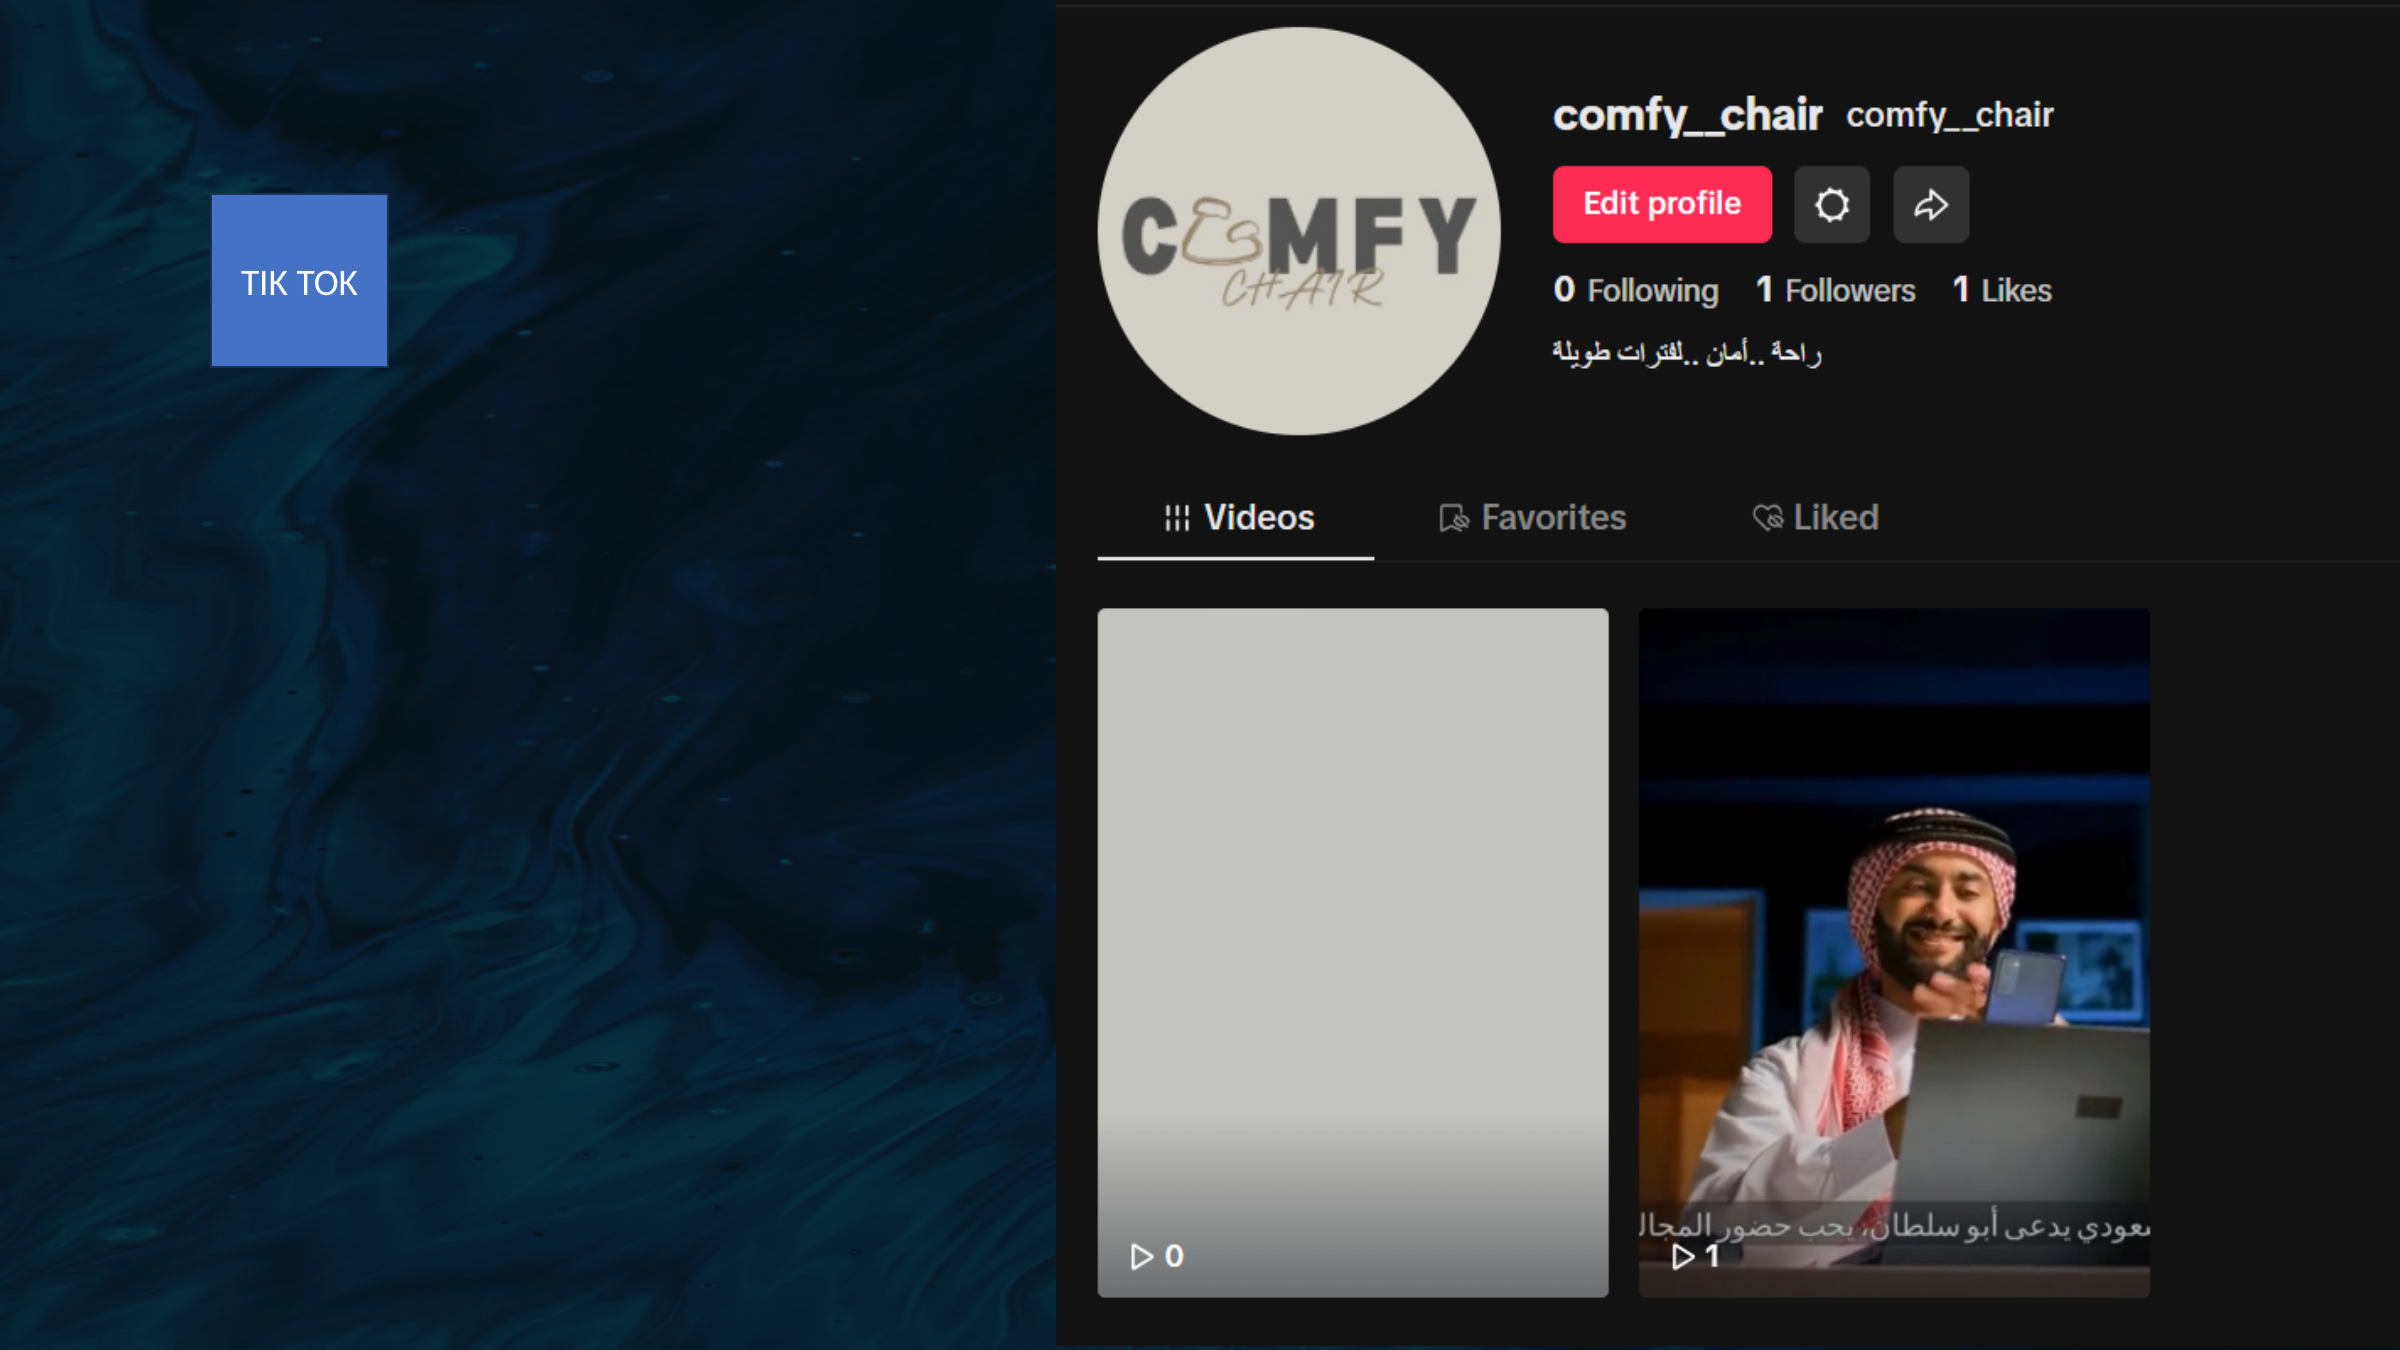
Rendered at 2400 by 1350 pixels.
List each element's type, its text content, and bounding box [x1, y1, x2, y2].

picture [0, 0, 2400, 1350]
text_box TIK TOK [210, 193, 389, 368]
